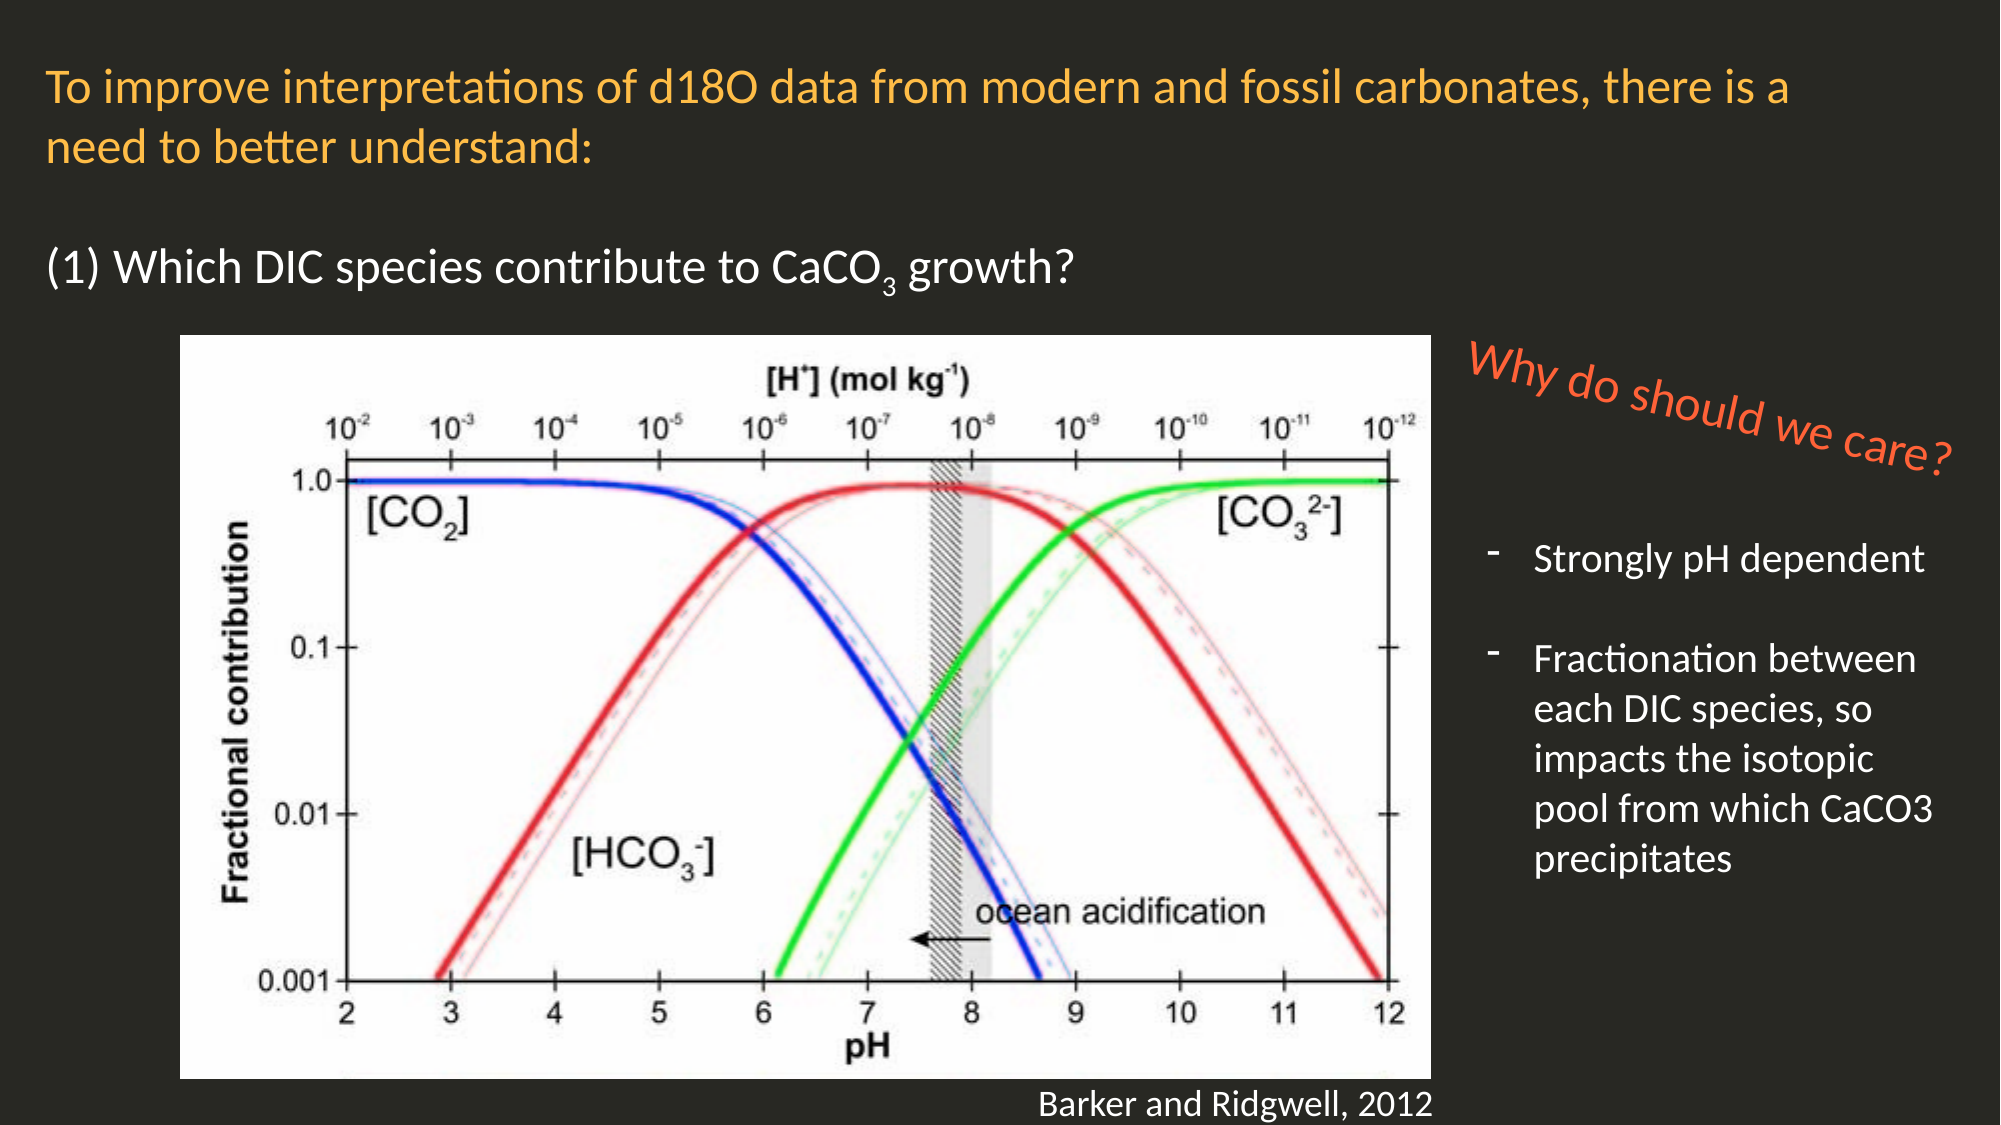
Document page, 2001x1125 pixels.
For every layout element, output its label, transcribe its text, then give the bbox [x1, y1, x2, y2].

text_box Barker and Ridgwell, 2012 [1023, 1071, 1449, 1125]
text_box To improve interpretations of d18O data from modern and fossil carbonates, there is a need to better understand: Which DIC species contribute to CaCO3 growth? [30, 46, 1896, 310]
picture [179, 335, 1431, 1079]
text_box Why do should we care? [1411, 303, 2000, 508]
text_box Strongly pH dependent Fractionation between each DIC species, so impacts the isotopic pool from which CaCO3 precipitates [1471, 523, 1950, 888]
